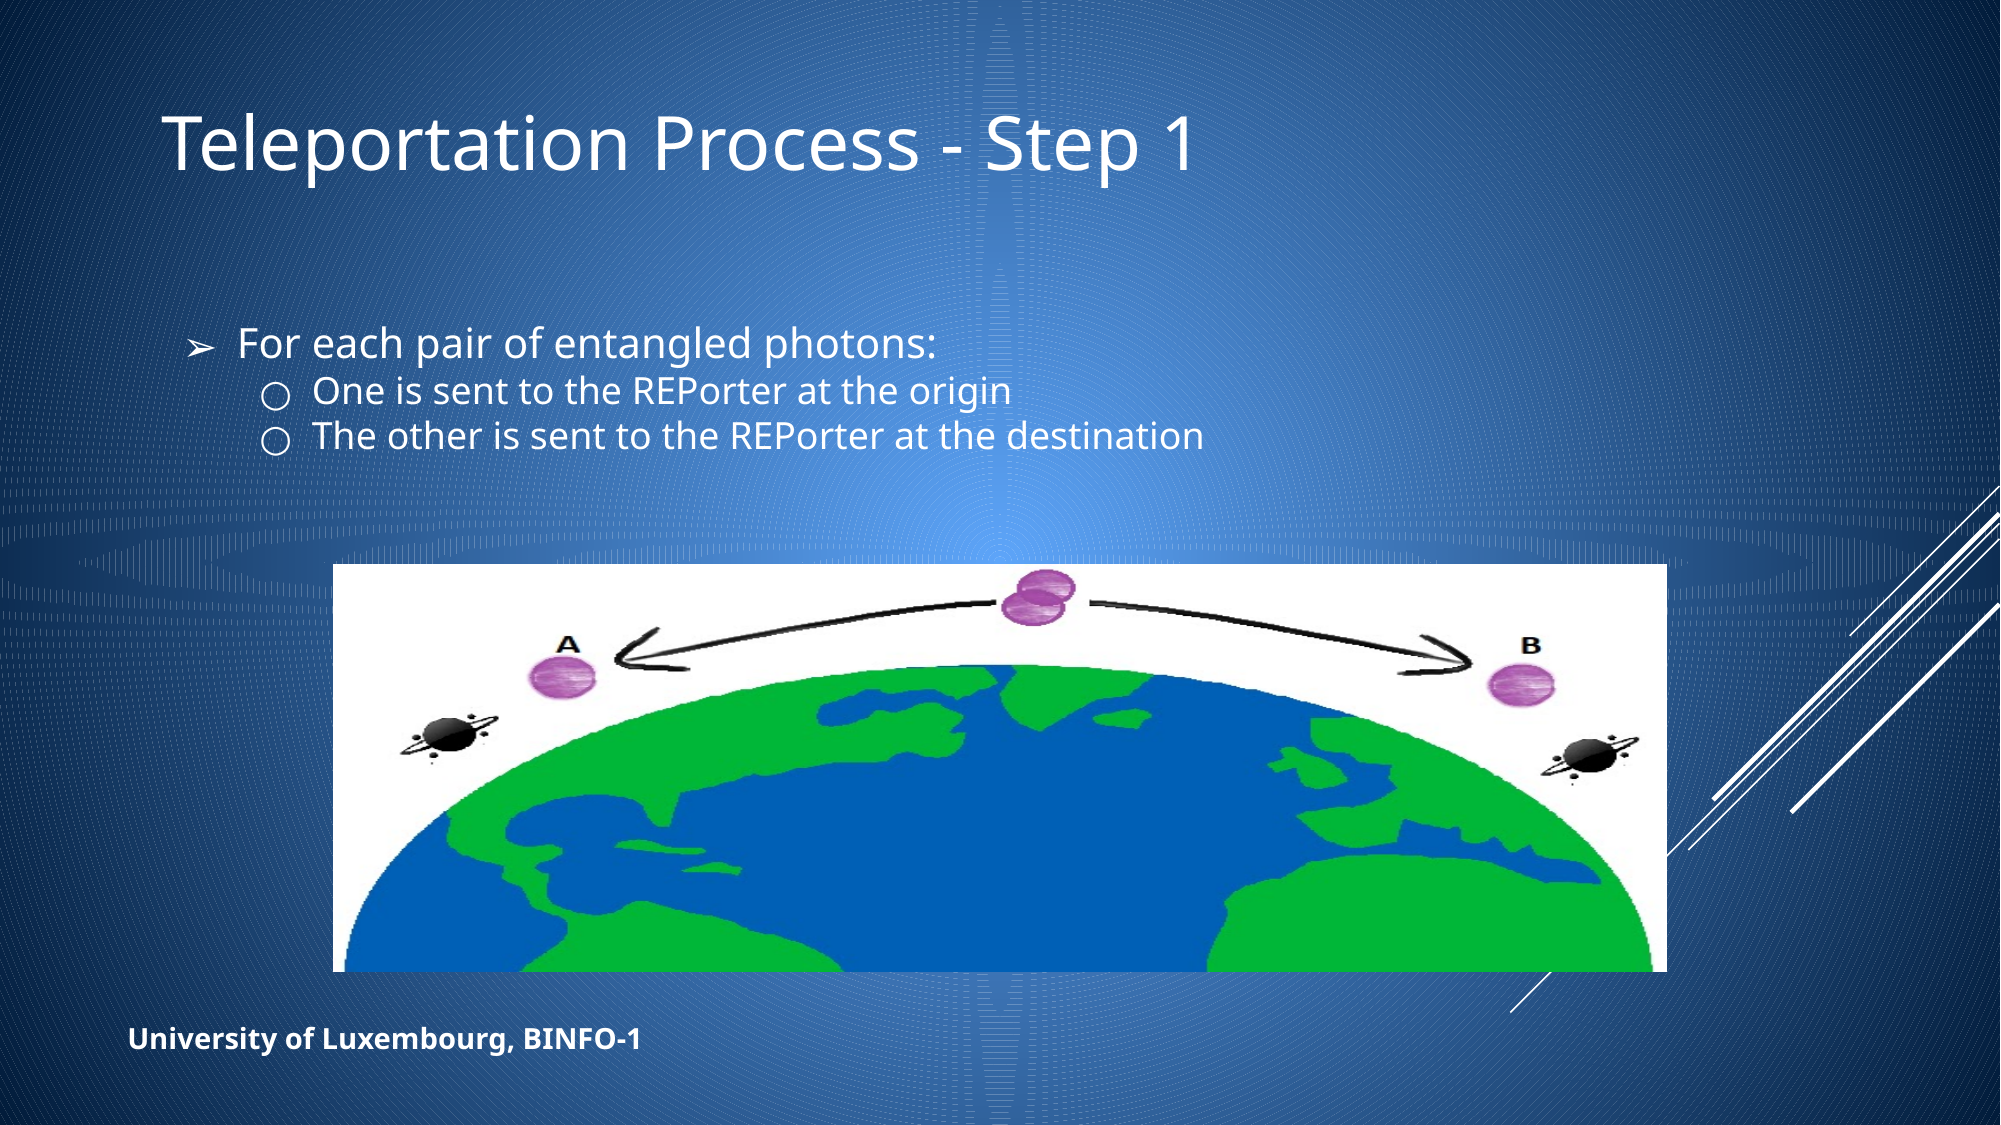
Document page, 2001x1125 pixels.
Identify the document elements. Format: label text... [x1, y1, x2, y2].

picture [332, 563, 1667, 972]
title Teleportation Process - Step 1 [146, 70, 1854, 211]
list For each pair of entangled photons: One is sent to the REPorter at the origin The other is sent to the REPorter at the destination [146, 302, 1854, 565]
text_box [112, 512, 1819, 868]
footer University of Luxembourg, BINFO-1 [112, 1012, 1350, 1073]
